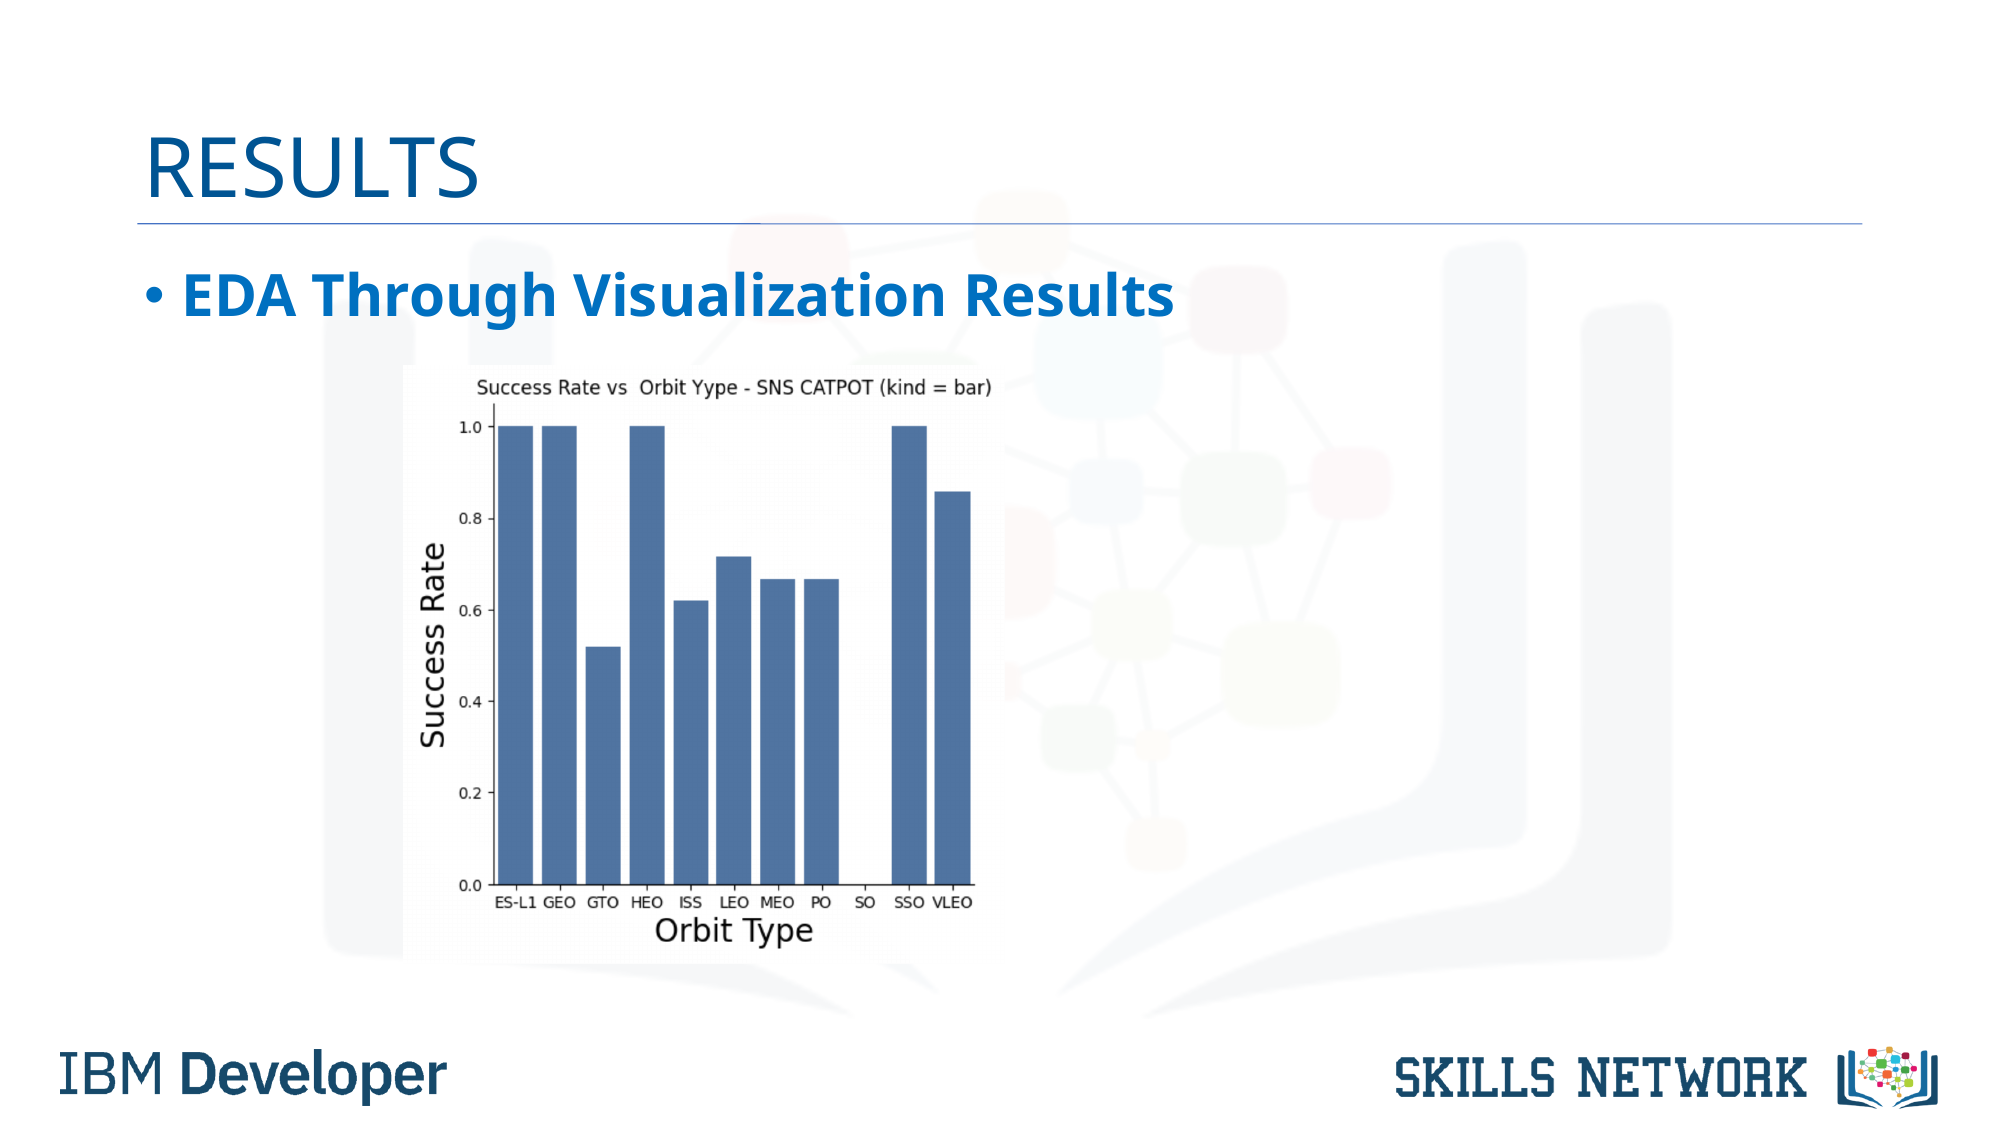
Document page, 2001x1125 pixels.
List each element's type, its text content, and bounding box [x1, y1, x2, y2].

picture [1390, 1045, 1945, 1111]
picture [55, 1045, 459, 1108]
title RESULTS [128, 61, 1315, 280]
list EDA Through Visualization Results [129, 258, 1879, 1014]
picture [403, 365, 1005, 964]
